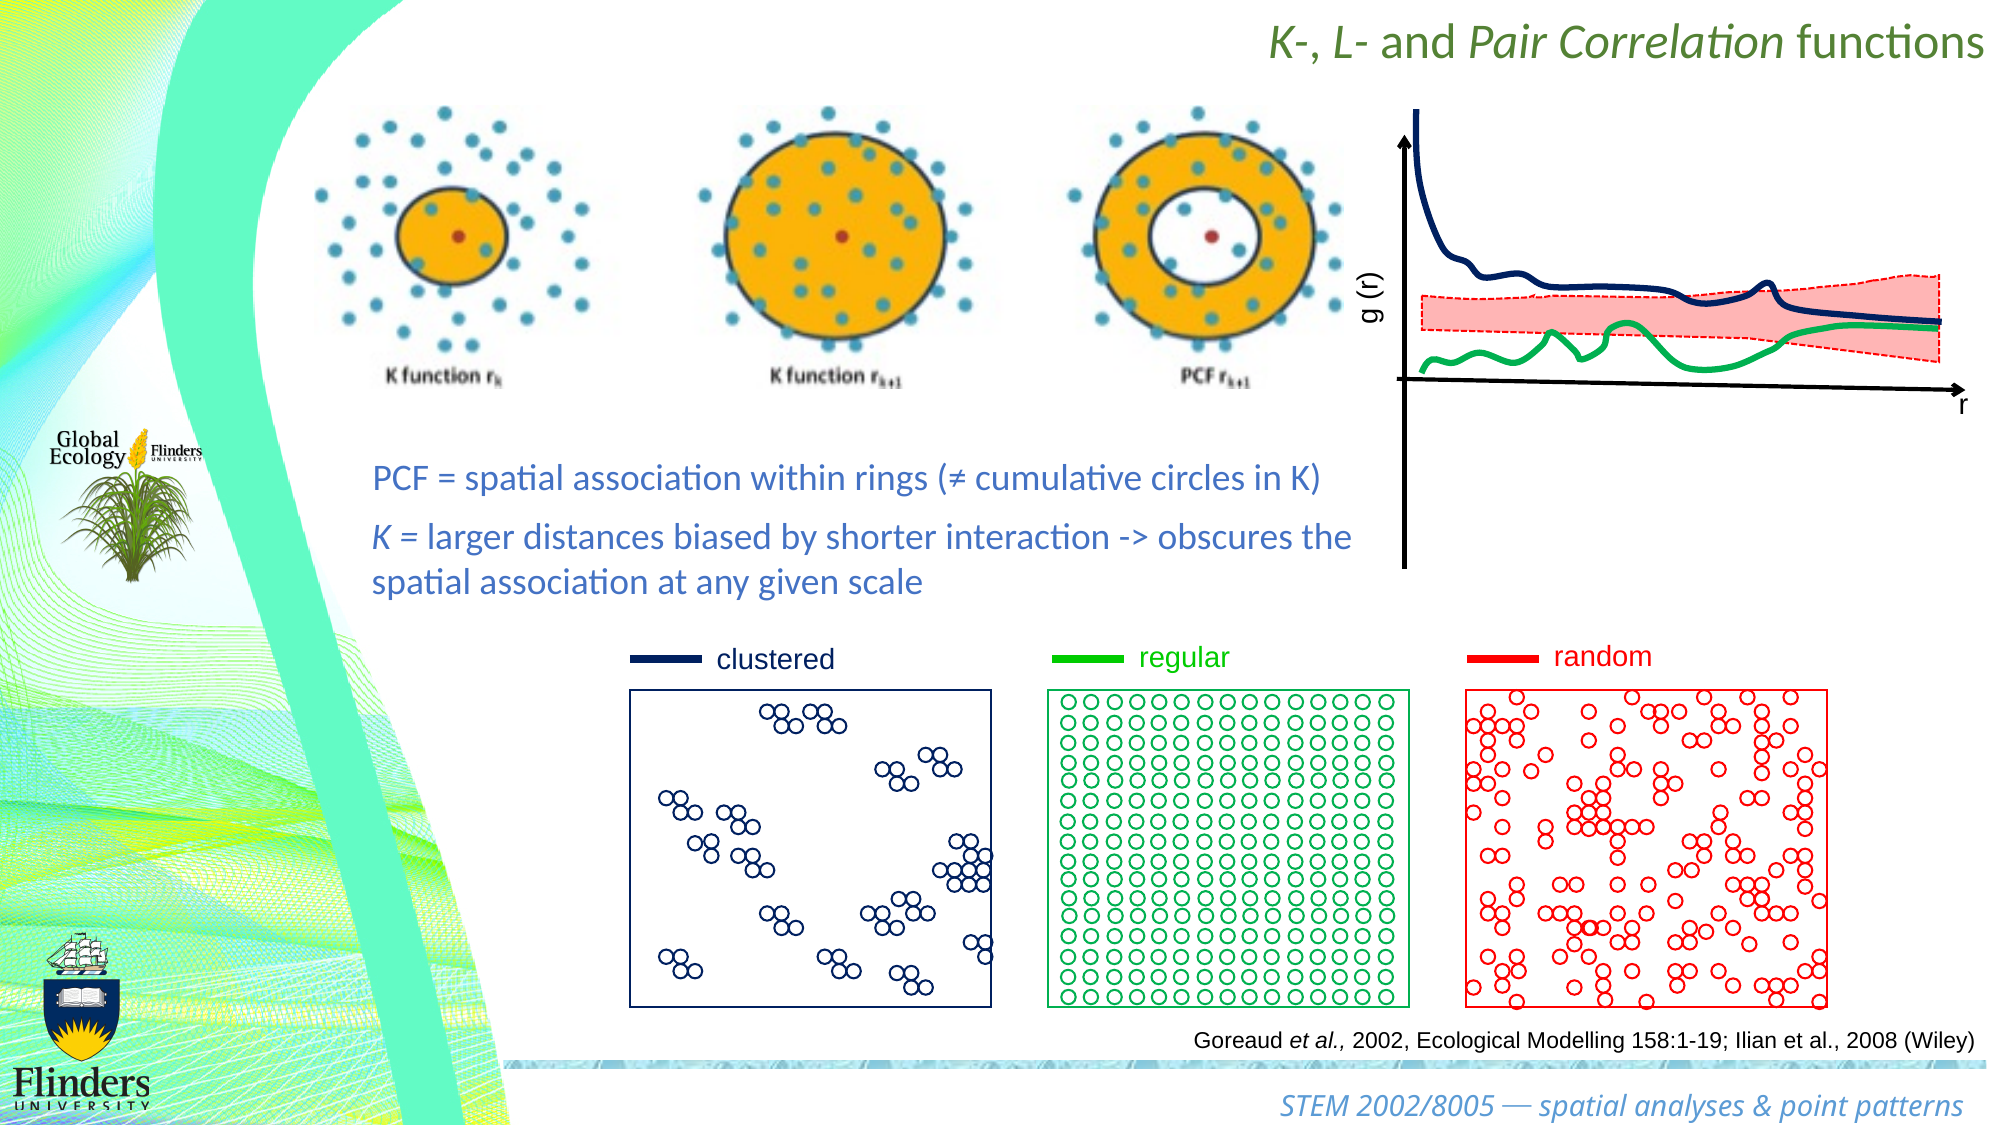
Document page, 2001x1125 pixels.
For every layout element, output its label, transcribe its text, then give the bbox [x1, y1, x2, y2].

text_box [1106, 988, 1123, 1006]
text_box [1240, 853, 1258, 870]
text_box [1082, 754, 1100, 772]
text_box [1354, 870, 1371, 888]
text_box [1150, 714, 1167, 732]
text_box [1128, 870, 1146, 888]
text_box [1241, 890, 1259, 907]
text_box K-, L- and Pair Correlation functions [539, 1, 2000, 76]
text_box [1060, 772, 1078, 789]
text_box [1060, 693, 1077, 711]
text_box [1082, 792, 1099, 810]
text_box [1082, 870, 1100, 888]
text_box [1353, 792, 1371, 810]
text_box [1081, 813, 1099, 830]
text_box [1377, 813, 1394, 830]
text_box [1331, 833, 1348, 850]
text_box [1288, 907, 1305, 925]
text_box [1310, 890, 1327, 907]
text_box [1353, 833, 1371, 850]
text_box [1262, 833, 1280, 850]
text_box Goreaud et al., 2002, Ecological Modelling 158:1-19; Ilian et al., 2008 (Wiley) [1025, 1018, 1991, 1061]
text_box [1172, 833, 1189, 850]
text_box [1219, 870, 1236, 888]
text_box [1377, 870, 1395, 888]
text_box [1060, 988, 1077, 1006]
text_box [328, 445, 1376, 611]
text_box [1196, 792, 1214, 810]
text_box [1172, 714, 1190, 732]
text_box [1309, 870, 1327, 888]
text_box [1059, 948, 1077, 966]
text_box [1172, 734, 1190, 752]
text_box [1150, 853, 1167, 870]
text_box [1197, 693, 1214, 711]
text_box [1332, 693, 1349, 711]
text_box [1128, 948, 1145, 966]
text_box [1331, 813, 1348, 830]
text_box [1128, 988, 1146, 1006]
text_box [1263, 853, 1280, 870]
text_box [1196, 833, 1213, 850]
text_box [1241, 693, 1259, 711]
text_box [1151, 907, 1169, 925]
text_box [1173, 927, 1190, 945]
text_box [1310, 772, 1327, 789]
text_box [1354, 772, 1372, 789]
text_box [1149, 813, 1167, 830]
text_box [1331, 734, 1349, 752]
text_box [1197, 907, 1215, 925]
text_box [1377, 988, 1395, 1006]
text_box [1241, 988, 1258, 1006]
text_box [1219, 890, 1237, 907]
text_box [1309, 754, 1327, 772]
text_box [1287, 853, 1304, 870]
text_box [1377, 968, 1395, 986]
text_box [1218, 833, 1236, 850]
text_box [1128, 813, 1145, 830]
text_box [1150, 968, 1167, 986]
text_box [1354, 693, 1371, 711]
text_box [1150, 927, 1168, 945]
text_box [1105, 813, 1123, 830]
text_box [1263, 792, 1280, 810]
text_box [1059, 853, 1077, 870]
text_box [1060, 927, 1077, 945]
text_box [1083, 890, 1100, 907]
text_box [1149, 833, 1167, 850]
text_box [1106, 870, 1123, 888]
text_box [1241, 772, 1259, 789]
text_box [1287, 968, 1304, 986]
text_box [1263, 693, 1281, 711]
text_box [1059, 734, 1077, 752]
text_box [1129, 772, 1146, 789]
text_box [1310, 907, 1328, 925]
text_box [1196, 870, 1214, 888]
text_box [1263, 734, 1281, 752]
text_box [1286, 833, 1304, 850]
text_box [1262, 813, 1280, 830]
text_box [1128, 968, 1145, 986]
text_box [1172, 968, 1190, 986]
text_box [1106, 734, 1123, 752]
text_box [1105, 833, 1123, 850]
text_box [1061, 907, 1078, 925]
text_box [1082, 948, 1099, 966]
text_box [1241, 870, 1258, 888]
text_box [1353, 948, 1371, 966]
text_box [1059, 792, 1077, 810]
text_box [1106, 890, 1124, 907]
text_box [1105, 948, 1123, 966]
text_box [1219, 772, 1237, 789]
text_box [1287, 870, 1305, 888]
text_box [1331, 870, 1349, 888]
text_box [1241, 734, 1258, 752]
text_box [1060, 754, 1077, 772]
text_box [1309, 813, 1326, 830]
text_box [1332, 907, 1350, 925]
text_box [1106, 792, 1123, 810]
text_box [1129, 907, 1147, 925]
text_box [1106, 754, 1123, 772]
text_box [1059, 813, 1076, 830]
text_box [1047, 689, 1410, 1008]
text_box [1353, 734, 1371, 752]
text_box [1353, 714, 1371, 732]
text_box [1331, 927, 1349, 945]
text_box [1082, 714, 1099, 732]
text_box [1309, 853, 1326, 870]
text_box [1241, 792, 1258, 810]
text_box [1377, 792, 1395, 810]
text_box [1173, 754, 1190, 772]
text_box [1082, 734, 1099, 752]
text_box [1309, 948, 1326, 966]
text_box [1287, 890, 1305, 907]
text_box [1173, 693, 1190, 711]
text_box [1353, 968, 1371, 986]
text_box [1353, 853, 1371, 870]
text_box [1377, 734, 1395, 752]
text_box [1173, 988, 1190, 1006]
text_box [1240, 968, 1258, 986]
text_box [1173, 890, 1191, 907]
text_box [1082, 853, 1099, 870]
text_box [1331, 853, 1348, 870]
text_box [1240, 833, 1258, 850]
text_box [1378, 754, 1395, 772]
text_box [1105, 853, 1123, 870]
text_box [1287, 988, 1304, 1006]
text_box [1378, 693, 1395, 711]
text_box [1150, 754, 1168, 772]
text_box [1106, 714, 1123, 732]
text_box [1309, 927, 1327, 945]
text_box [1082, 968, 1099, 986]
text_box [1196, 754, 1214, 772]
text_box [1060, 890, 1078, 907]
text_box [1286, 813, 1304, 830]
text_box [1059, 968, 1077, 986]
text_box [1241, 714, 1258, 732]
text_box [1264, 890, 1281, 907]
text_box [1309, 714, 1327, 732]
text_box [1309, 988, 1327, 1006]
text_box [1263, 754, 1281, 772]
text_box [1128, 734, 1146, 752]
text_box [1129, 693, 1146, 711]
text_box [1107, 907, 1124, 925]
text_box [1240, 948, 1258, 966]
text_box [1106, 772, 1124, 789]
text_box [1174, 907, 1191, 925]
text_box [1287, 792, 1304, 810]
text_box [1466, 690, 1827, 1010]
text_box [1219, 927, 1236, 945]
text_box [1309, 734, 1327, 752]
text_box [1106, 927, 1123, 945]
text_box [1287, 714, 1304, 732]
text_box [1083, 907, 1101, 925]
text_box [1331, 968, 1348, 986]
text_box [1377, 833, 1394, 850]
text_box [1354, 890, 1372, 907]
text_box [1355, 907, 1372, 925]
text_box [503, 1060, 1987, 1069]
text_box [1264, 907, 1282, 925]
text_box [1287, 734, 1304, 752]
text_box [1378, 890, 1395, 907]
text_box [1128, 853, 1145, 870]
text_box [1219, 714, 1236, 732]
text_box [1196, 734, 1214, 752]
text_box [1263, 968, 1280, 986]
text_box [1354, 754, 1371, 772]
text_box [1309, 792, 1327, 810]
text_box [1196, 813, 1213, 830]
text_box STEM 2002/8005 ⎯ spatial analyses & point patterns [880, 1069, 1987, 1125]
text_box [1059, 714, 1077, 732]
text_box [1128, 833, 1145, 850]
text_box [1082, 988, 1100, 1006]
text_box [1332, 772, 1349, 789]
text_box [1218, 853, 1236, 870]
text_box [630, 690, 993, 1008]
text_box [1241, 754, 1258, 772]
text_box [1219, 693, 1237, 711]
text_box [1377, 714, 1395, 732]
text_box [1196, 948, 1213, 966]
text_box [1263, 714, 1280, 732]
text_box [1081, 833, 1099, 850]
text_box [1172, 948, 1190, 966]
text_box [1378, 907, 1396, 925]
text_box [1219, 988, 1236, 1006]
text_box [1263, 870, 1281, 888]
text_box [1241, 927, 1258, 945]
text_box [1331, 714, 1349, 732]
text_box [1287, 754, 1305, 772]
text_box [1378, 772, 1396, 789]
text_box [1129, 890, 1146, 907]
text_box [1220, 907, 1237, 925]
text_box [1264, 772, 1281, 789]
text_box [1196, 968, 1214, 986]
text_box [1378, 927, 1395, 945]
text_box [1196, 927, 1214, 945]
text_box [1353, 813, 1370, 830]
text_box [1150, 988, 1168, 1006]
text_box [1341, 109, 2000, 569]
text_box [1309, 833, 1326, 850]
text_box [1106, 693, 1124, 711]
text_box [1082, 927, 1100, 945]
text_box [1310, 693, 1327, 711]
text_box [1240, 813, 1258, 830]
text_box [1309, 968, 1327, 986]
text_box [1196, 714, 1214, 732]
text_box [1242, 907, 1259, 925]
text_box [1331, 988, 1349, 1006]
text_box [1128, 754, 1146, 772]
text_box [1172, 792, 1190, 810]
text_box [1331, 792, 1349, 810]
text_box [1219, 792, 1236, 810]
text_box [1173, 870, 1190, 888]
text_box [1332, 890, 1349, 907]
text_box [1082, 693, 1100, 711]
text_box [1263, 948, 1280, 966]
text_box [1354, 927, 1371, 945]
text_box [1059, 833, 1077, 850]
text_box [1263, 988, 1281, 1006]
text_box [1377, 853, 1395, 870]
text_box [629, 630, 1756, 684]
text_box [1218, 948, 1236, 966]
text_box [1150, 792, 1167, 810]
text_box [1196, 853, 1213, 870]
text_box [1172, 813, 1189, 830]
text_box [1196, 988, 1214, 1006]
text_box [1287, 948, 1304, 966]
picture [0, 0, 2001, 1125]
text_box [1219, 734, 1236, 752]
text_box [1197, 772, 1214, 789]
text_box [1287, 772, 1305, 789]
text_box [1128, 792, 1146, 810]
text_box [1287, 927, 1305, 945]
text_box [1105, 968, 1123, 986]
text_box [1083, 772, 1100, 789]
text_box [1263, 927, 1281, 945]
text_box [1197, 890, 1214, 907]
text_box [1150, 734, 1168, 752]
text_box [1218, 968, 1236, 986]
text_box [1377, 948, 1395, 966]
text_box [1151, 772, 1168, 789]
text_box [1172, 853, 1190, 870]
text_box [1354, 988, 1371, 1006]
text_box [1060, 870, 1077, 888]
text_box [1287, 693, 1305, 711]
text_box [1219, 754, 1236, 772]
text_box [1173, 772, 1191, 789]
text_box [1150, 948, 1167, 966]
text_box [1128, 927, 1146, 945]
text_box [1331, 754, 1349, 772]
text_box [1150, 693, 1168, 711]
text_box [1218, 813, 1236, 830]
text_box [1151, 890, 1168, 907]
text_box [1150, 870, 1168, 888]
text_box [1128, 714, 1146, 732]
text_box [1331, 948, 1348, 966]
